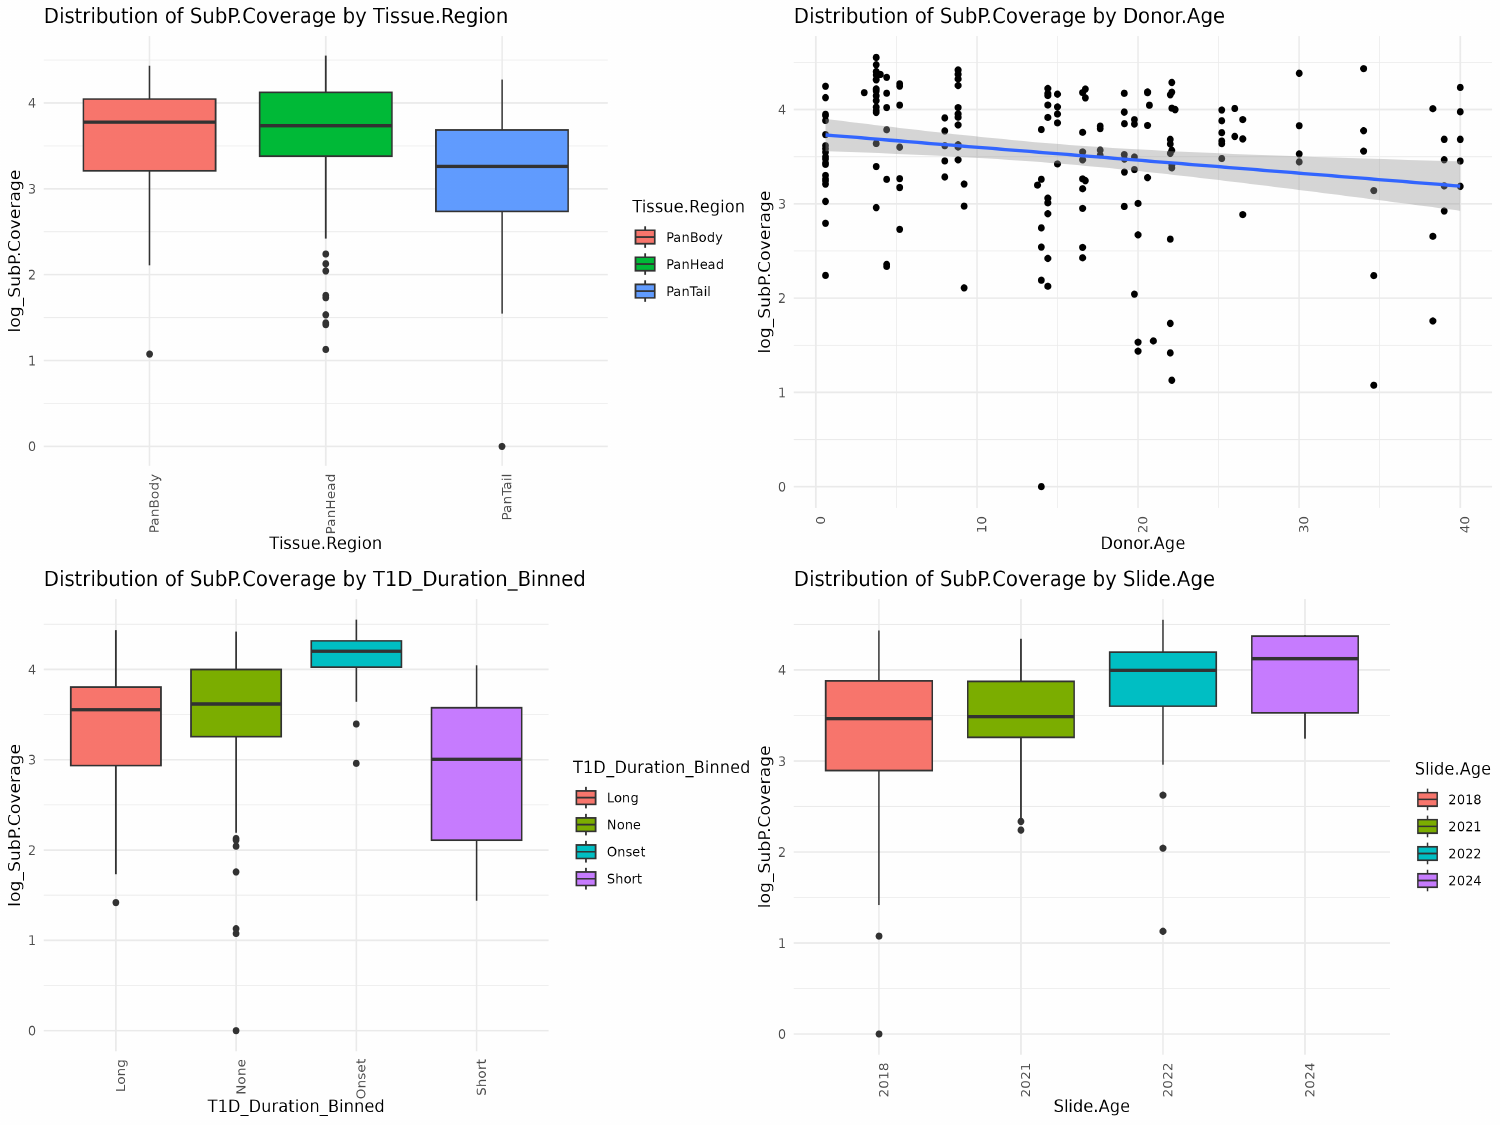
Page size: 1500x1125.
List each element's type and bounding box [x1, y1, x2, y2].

list [0, 0, 1500, 1125]
